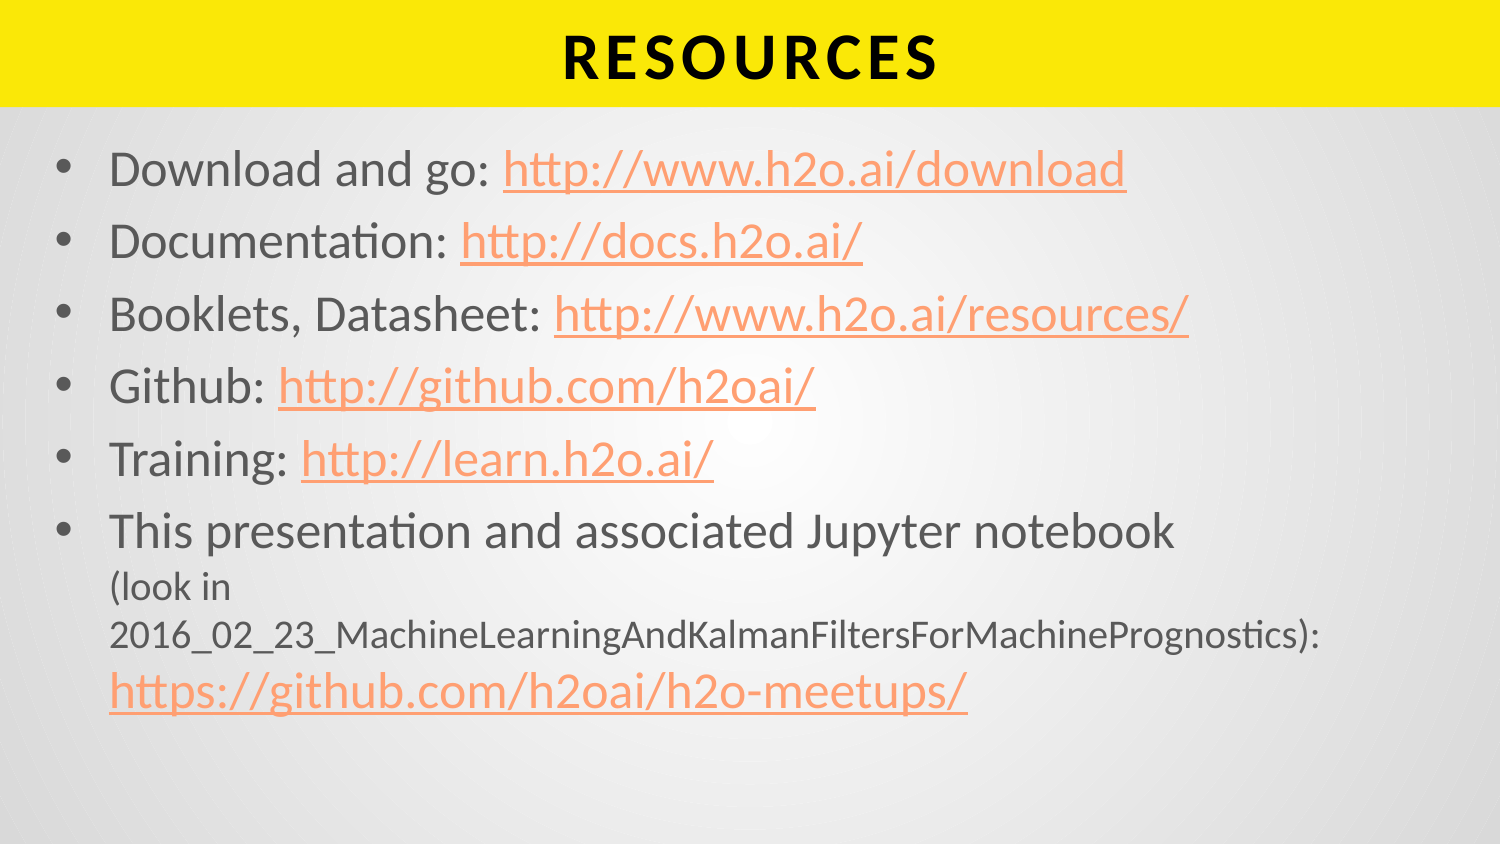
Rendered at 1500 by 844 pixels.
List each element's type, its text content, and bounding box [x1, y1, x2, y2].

list Download and go: http://www.h2o.ai/download Documentation: http://docs.h2o.ai/ Booklets, Datasheet: http://www.h2o.ai/resources/ Github: http://github.com/h2oai/ Training: http://learn.h2o.ai/ This presentation and associated Jupyter notebook (look in 2016_02_23_MachineLearningAndKalmanFiltersForMachinePrognostics): https://github.com/h2oai/h2o-meetups/ [39, 127, 1467, 792]
title RESOURCES [75, 0, 1425, 108]
